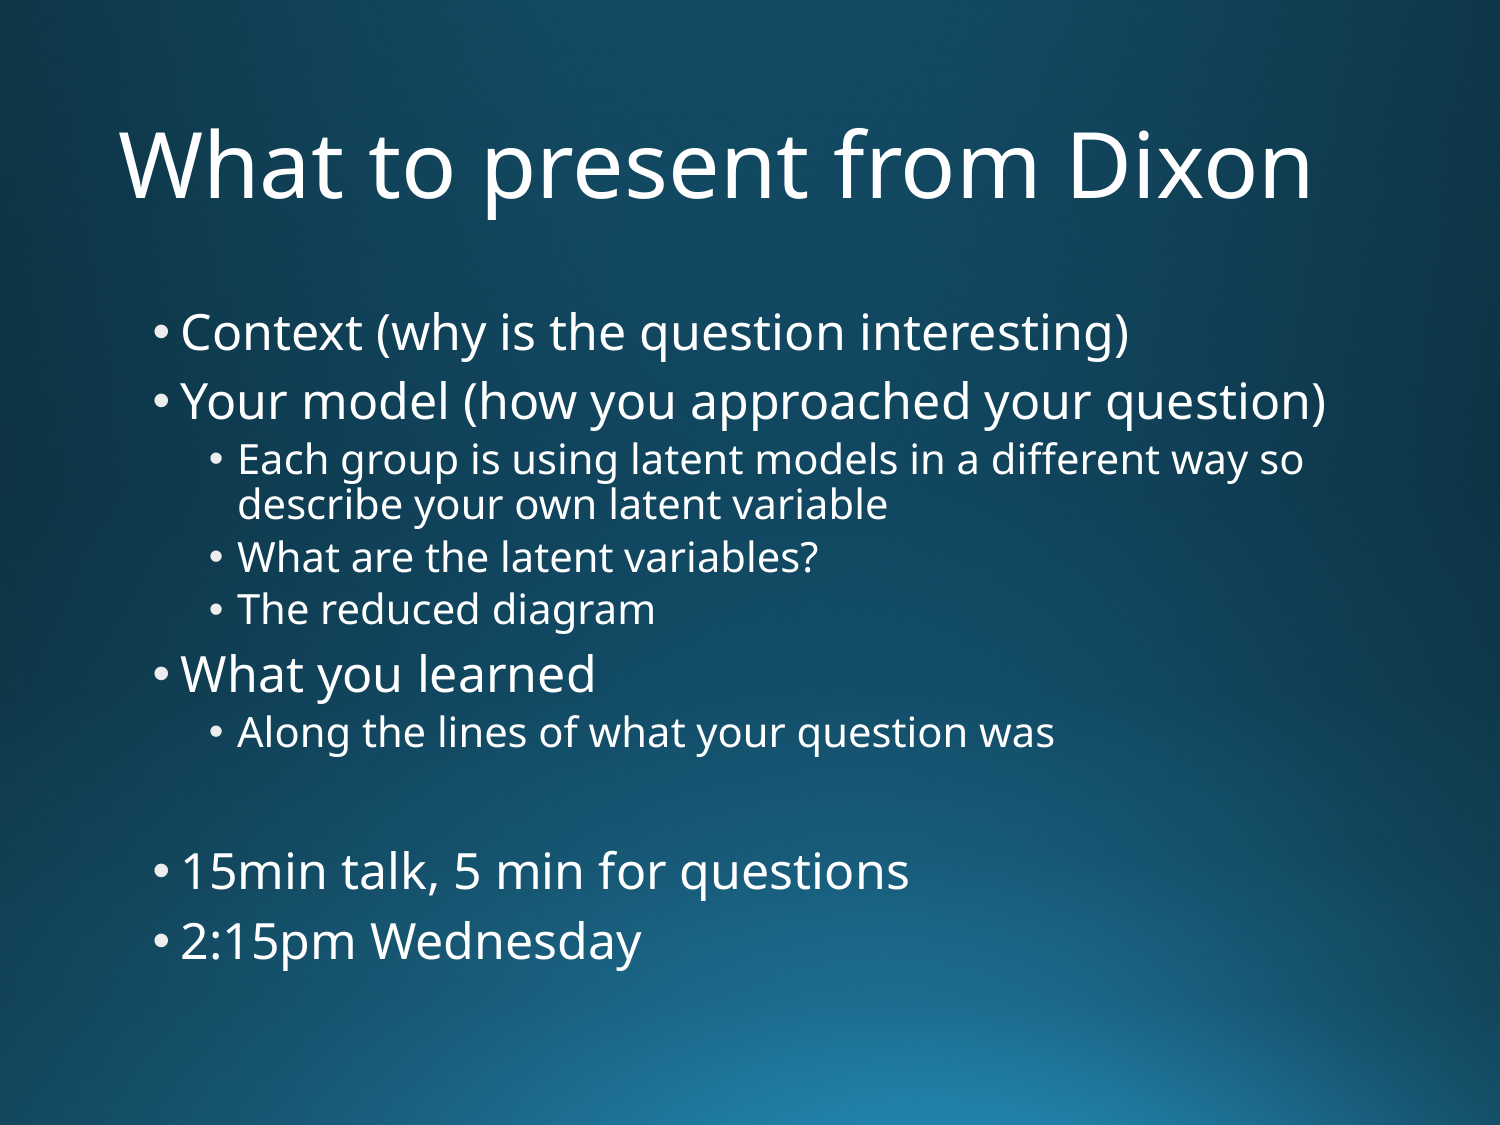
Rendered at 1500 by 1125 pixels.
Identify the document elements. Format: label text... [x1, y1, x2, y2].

picture [0, 0, 1500, 1125]
title What to present from Dixon [103, 59, 1397, 278]
list Context (why is the question interesting) Your model (how you approached your question) Each group is using latent models in a different way so describe your own latent variable What are the latent variables? The reduced diagram What you learned Along the lines of what your question was 15min talk, 5 min for questions 2:15pm Wednesday [137, 299, 1397, 1014]
